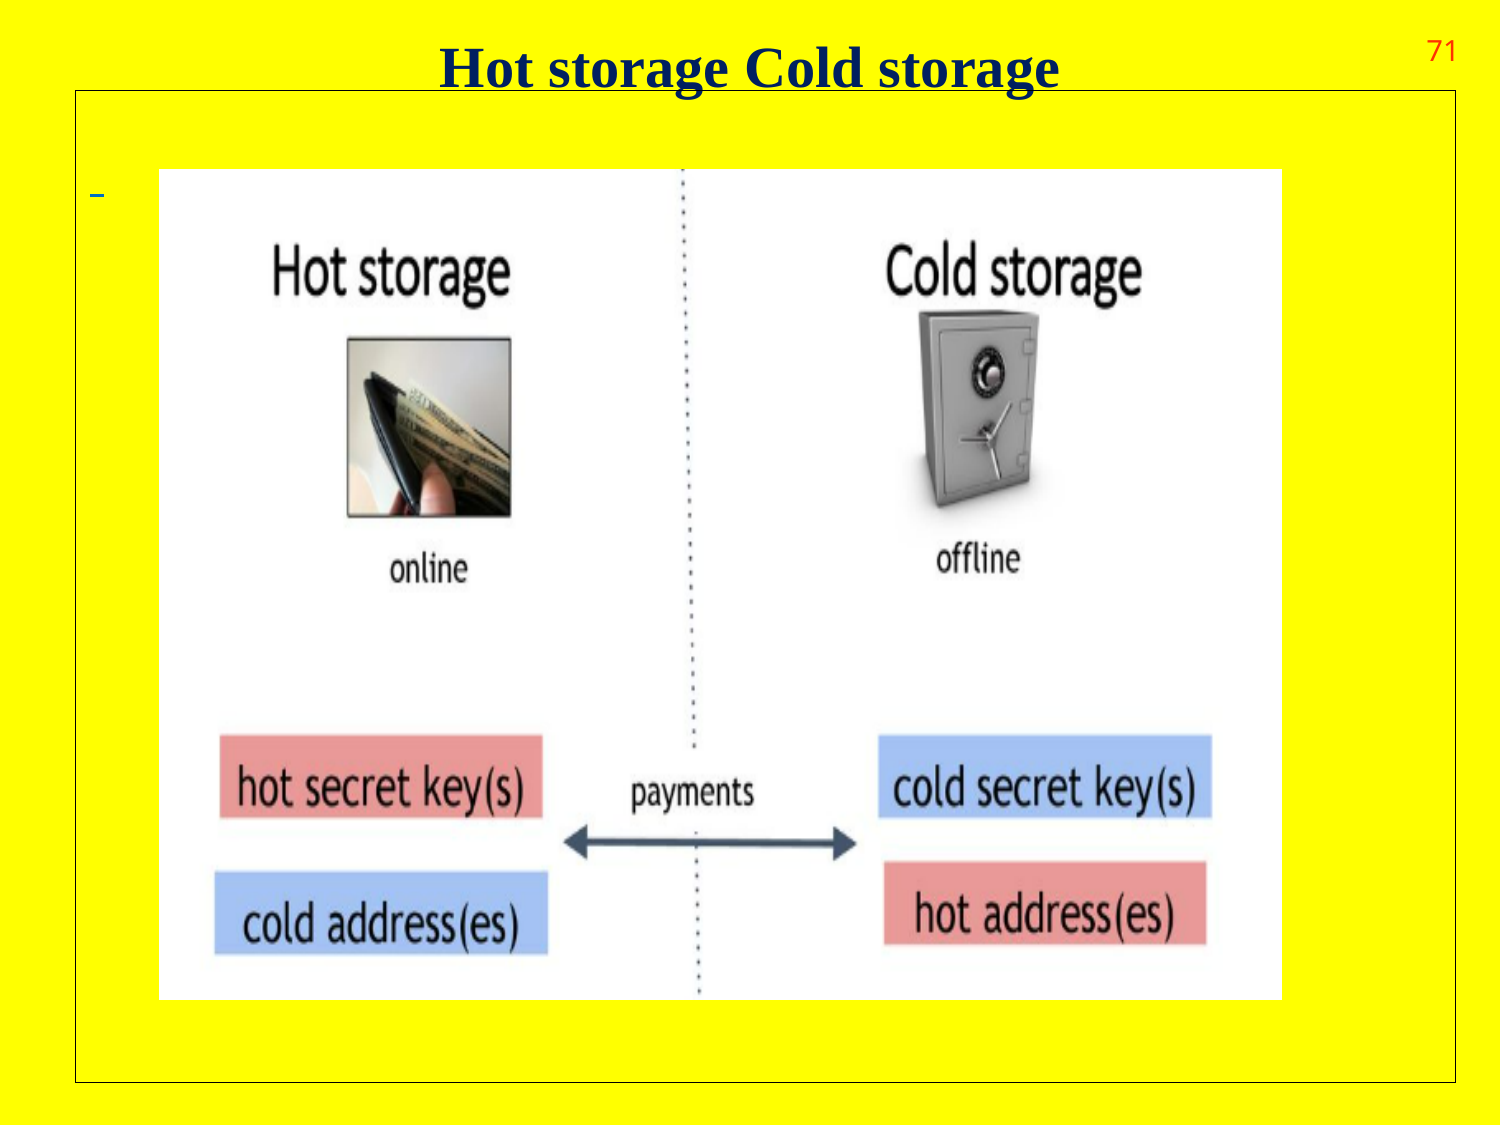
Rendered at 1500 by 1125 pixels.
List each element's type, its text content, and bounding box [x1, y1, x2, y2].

slide_number 71 [1124, 24, 1476, 104]
picture [159, 169, 1282, 1000]
title Hot storage Cold storage [75, 24, 1124, 90]
list [75, 90, 1456, 1083]
